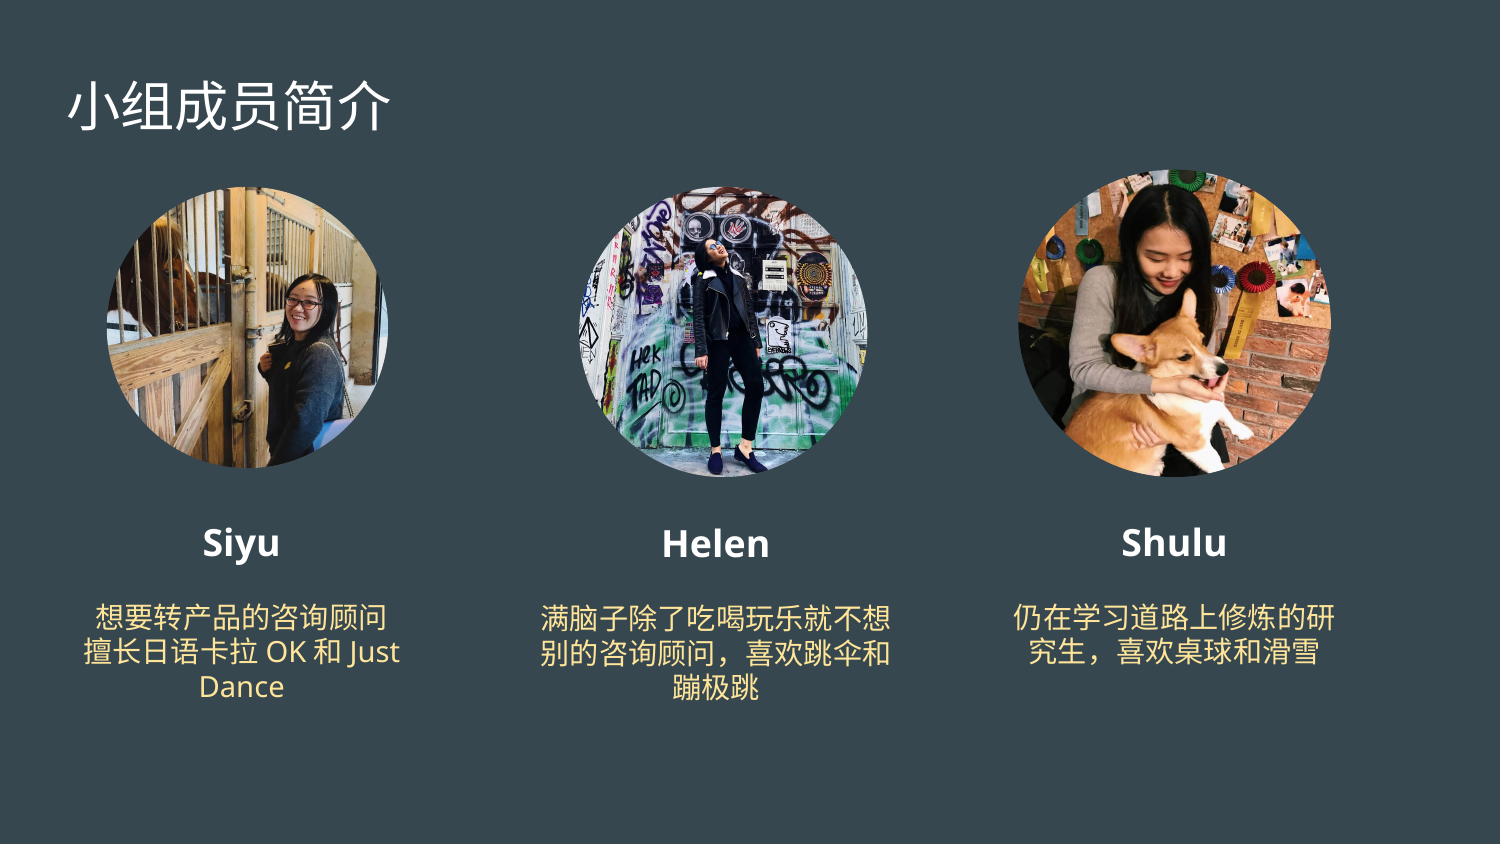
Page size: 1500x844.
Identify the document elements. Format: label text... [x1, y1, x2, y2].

text_box Siyu 想要转产品的咨询顾问 擅长日语卡拉OK和Just Dance [56, 503, 427, 654]
picture [1018, 169, 1332, 478]
picture [106, 186, 389, 469]
text_box Shulu 仍在学习道路上修炼的研究生，喜欢桌球和滑雪 [989, 503, 1360, 654]
text_box Helen 满脑子除了吃喝玩乐就不想别的咨询顾问，喜欢跳伞和蹦极跳 [525, 504, 907, 655]
picture [578, 186, 868, 478]
title 小组成员简介 [51, 57, 1331, 176]
